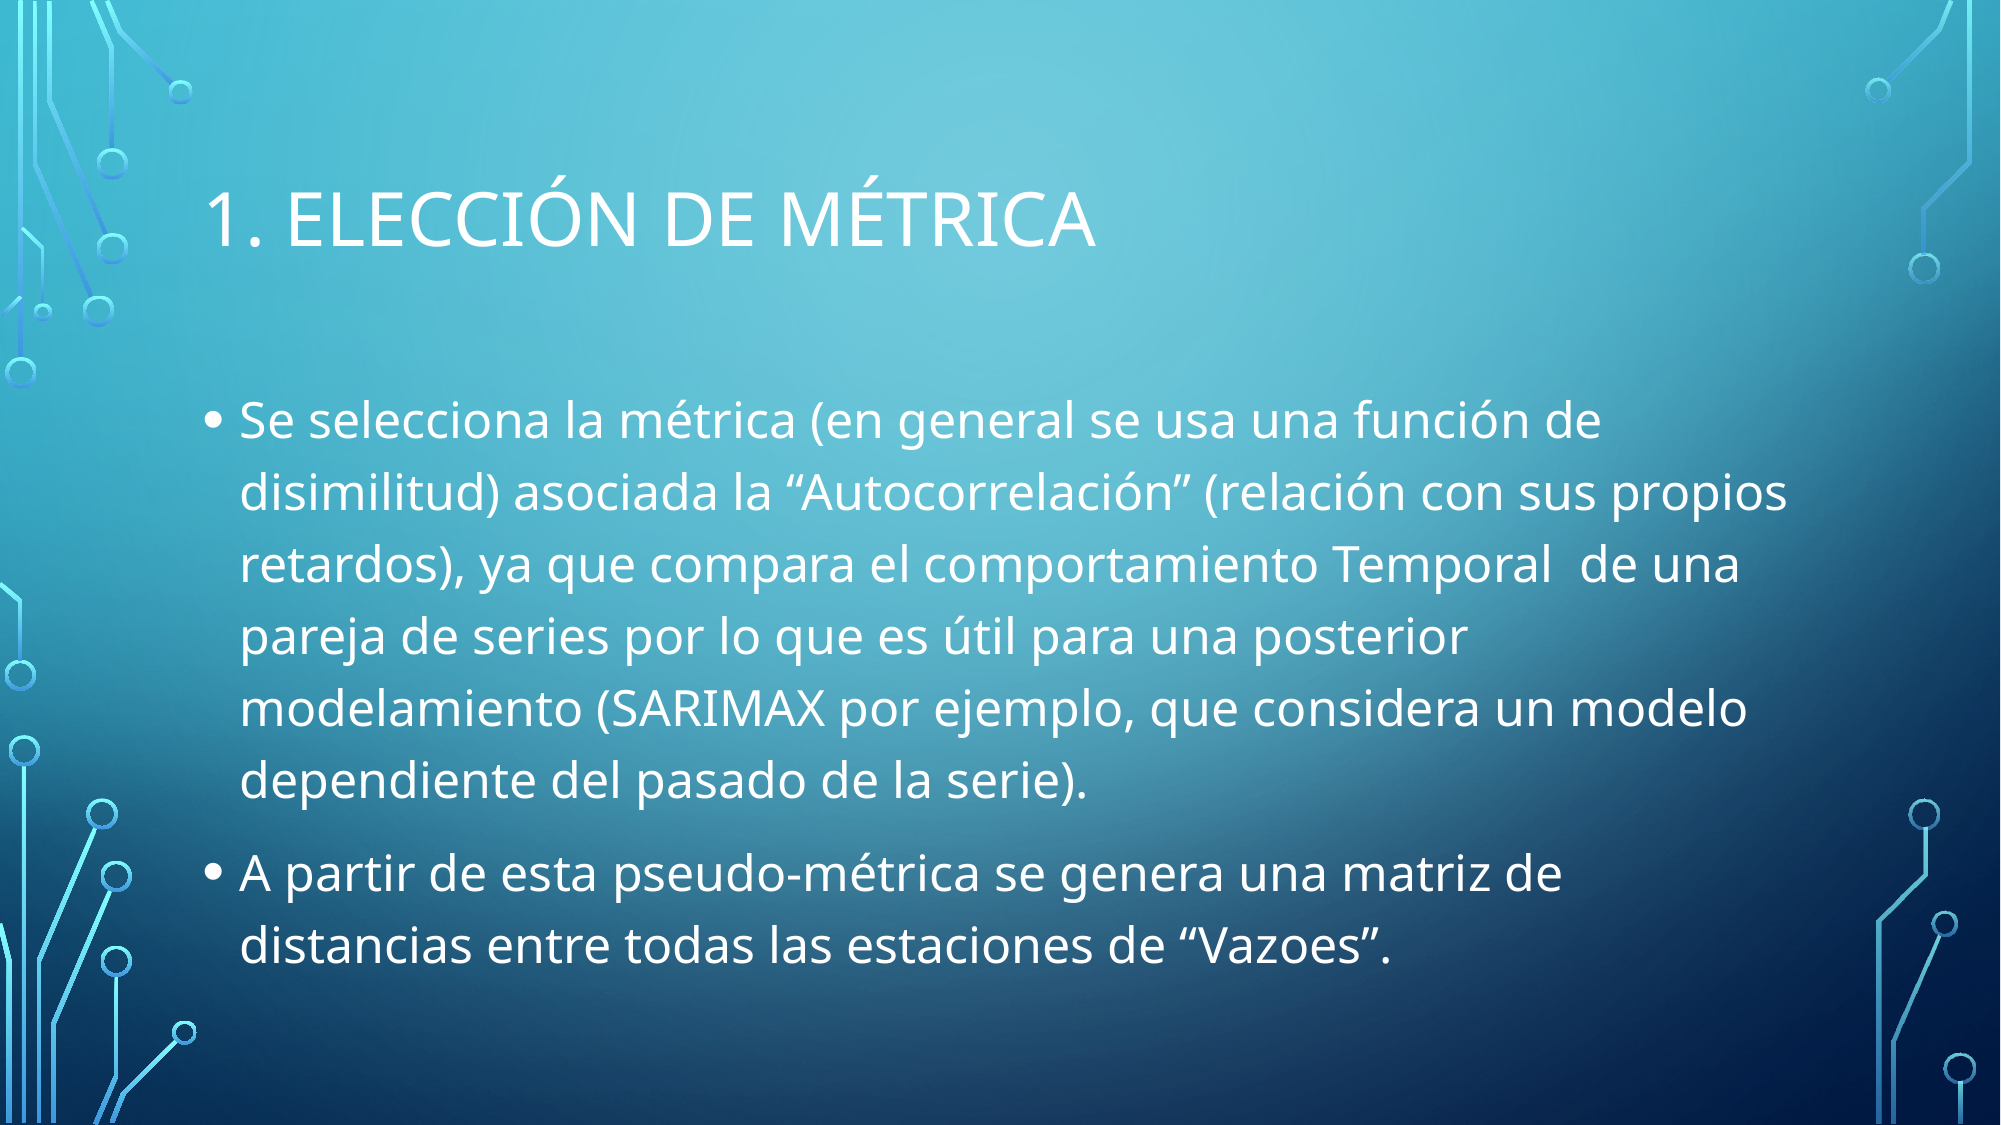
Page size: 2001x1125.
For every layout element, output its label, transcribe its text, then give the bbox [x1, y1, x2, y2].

title 1. Elección de métrica [187, 101, 1813, 344]
list Se selecciona la métrica (en general se usa una función de disimilitud) asociada la “Autocorrelación” (relación con sus propios retardos), ya que compara el comportamiento Temporal de una pareja de series por lo que es útil para una posterior modelamiento (SARIMAX por ejemplo, que considera un modelo dependiente del pasado de la serie). A partir de esta pseudo-métrica se genera una matriz de distancias entre todas las estaciones de “Vazoes”. [187, 369, 1813, 950]
